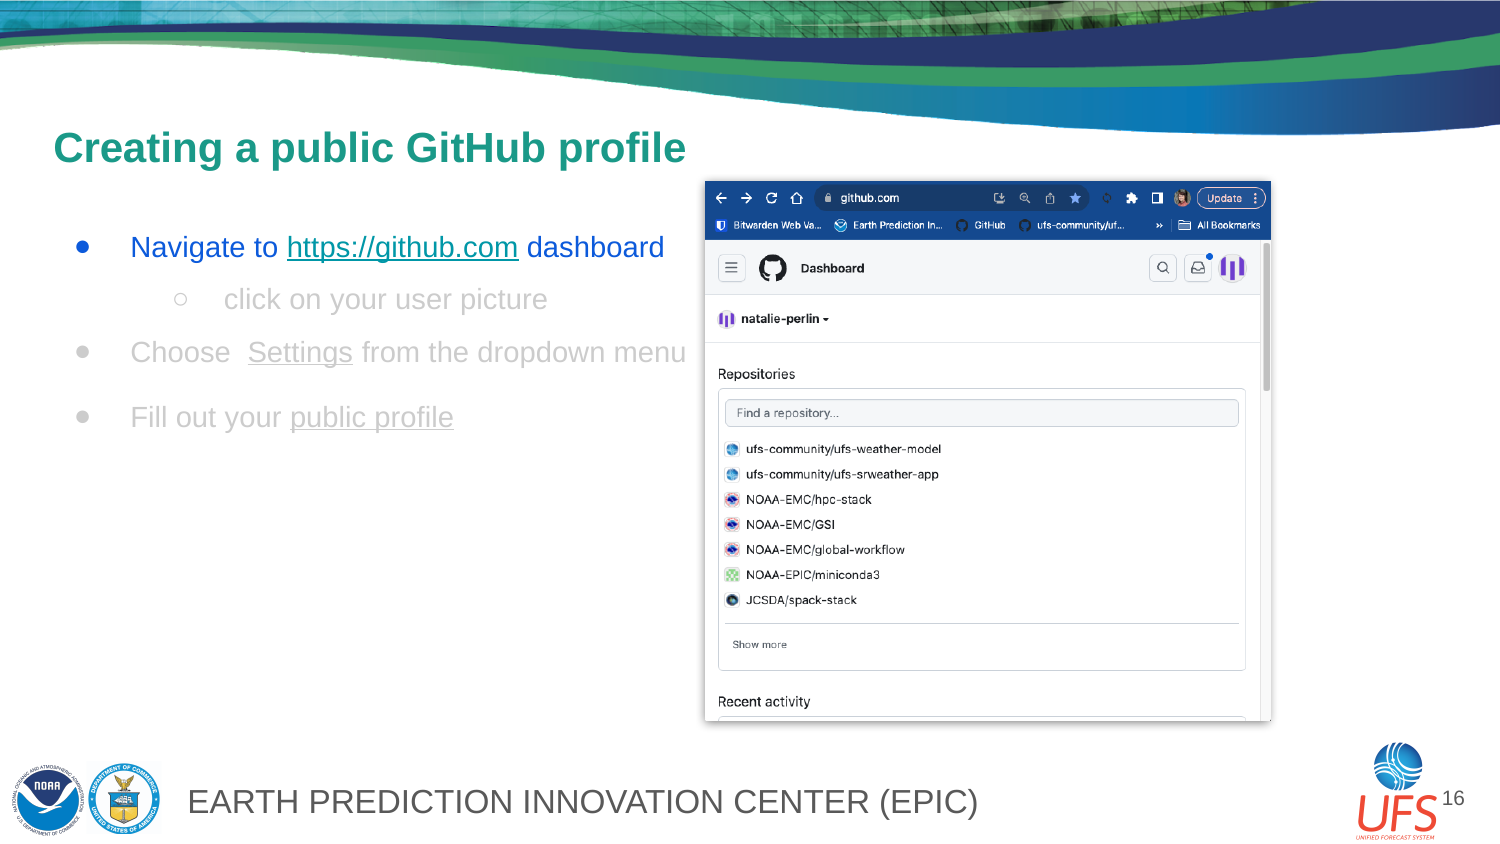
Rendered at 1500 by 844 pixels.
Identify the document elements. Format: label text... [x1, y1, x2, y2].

picture [705, 180, 1271, 721]
text_box EARTH PREDICTION INNOVATION CENTER (EPIC) [172, 765, 1115, 836]
slide_number ‹#› [1447, 764, 1480, 830]
picture [1351, 738, 1442, 844]
picture [0, 0, 1500, 137]
title Creating a public GitHub profile [38, 146, 875, 176]
picture [12, 764, 84, 836]
picture [86, 758, 162, 834]
text_box Navigate to https://github.com dashboard click on your user picture Choose Settings from the dropdown menu Fill out your public profile [59, 203, 700, 441]
